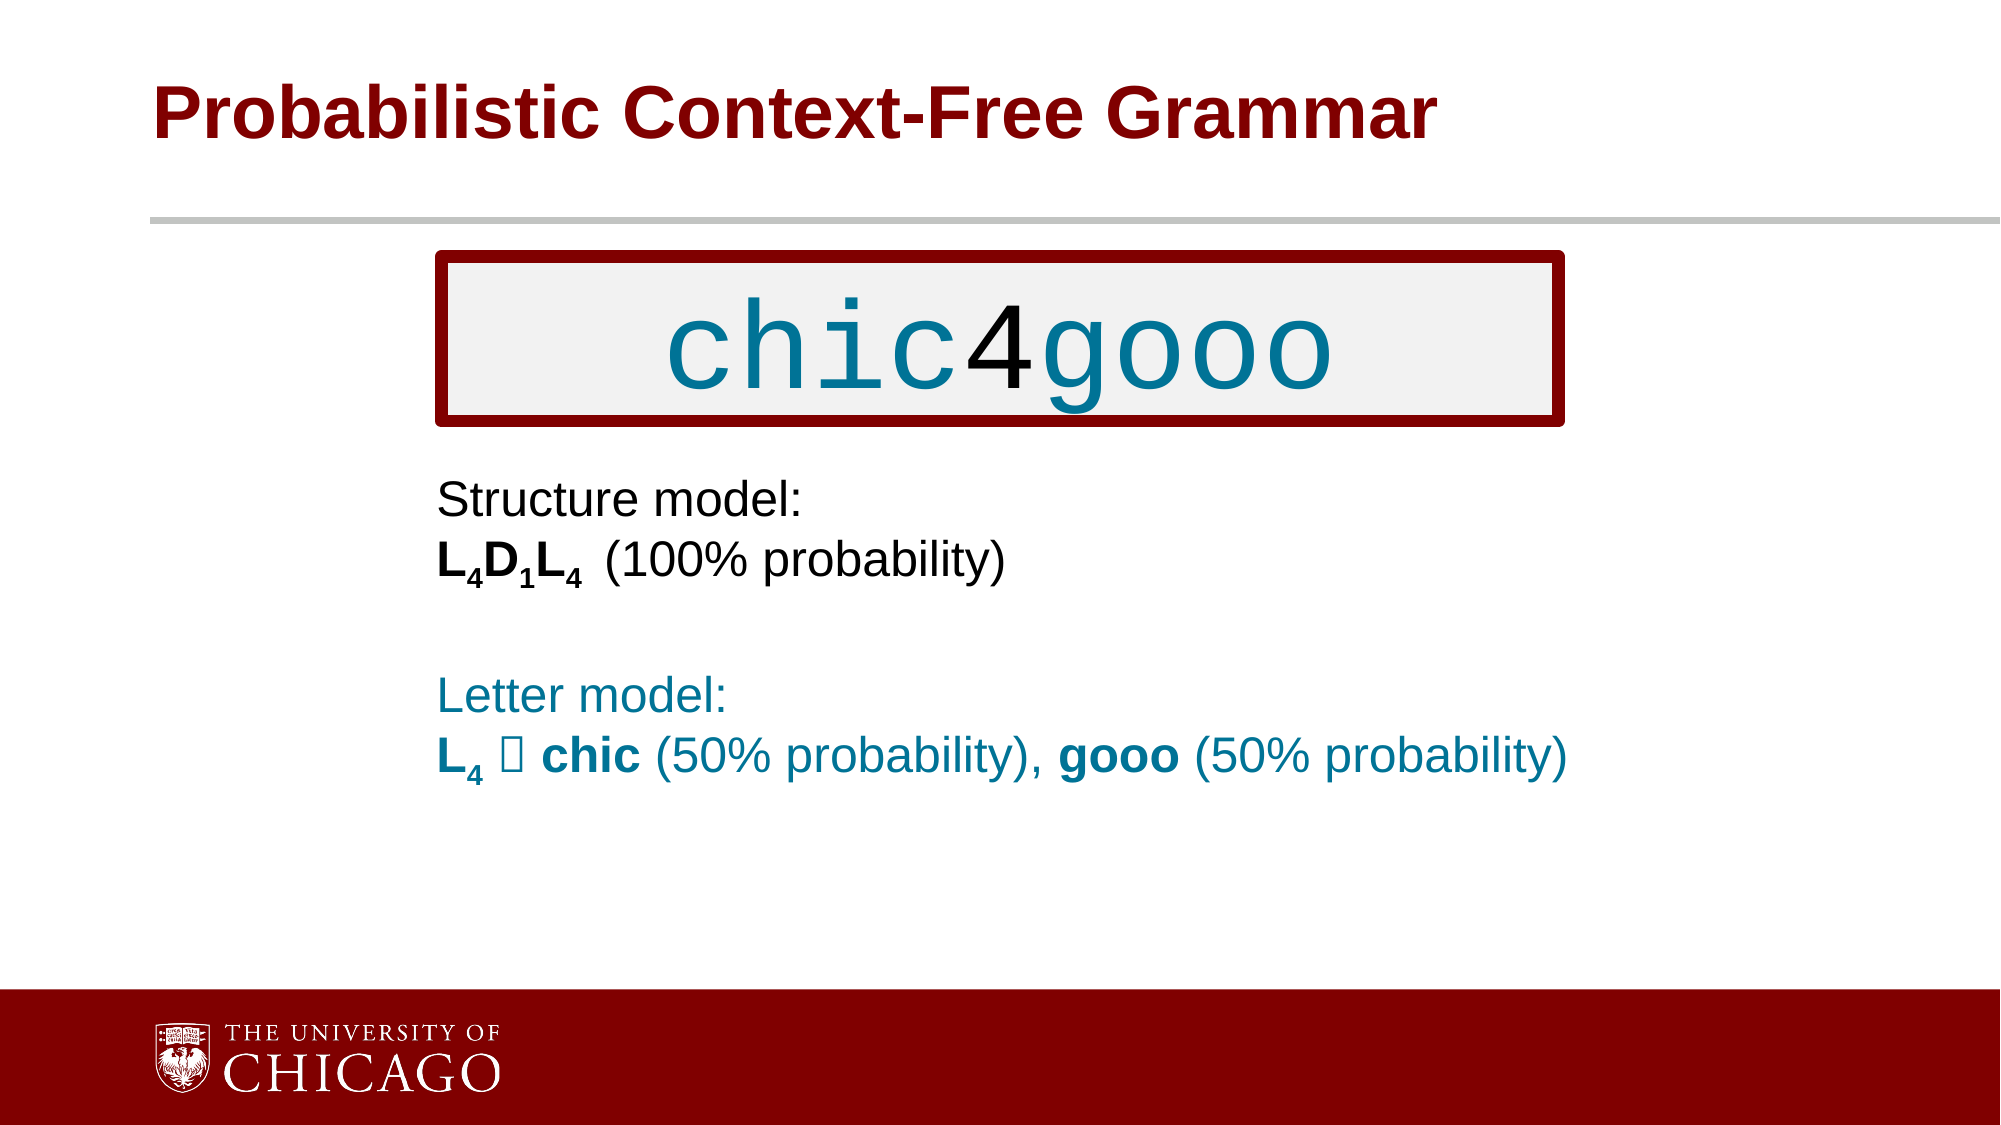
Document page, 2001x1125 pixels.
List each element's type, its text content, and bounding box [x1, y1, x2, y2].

text_box chic4gooo [441, 256, 1559, 422]
text_box Structure model: L4D1L4 (100% probability) Letter model: L4  chic (50% probability), gooo (50% probability) [421, 458, 1613, 889]
title Probabilistic Context-Free Grammar [137, 0, 1863, 218]
